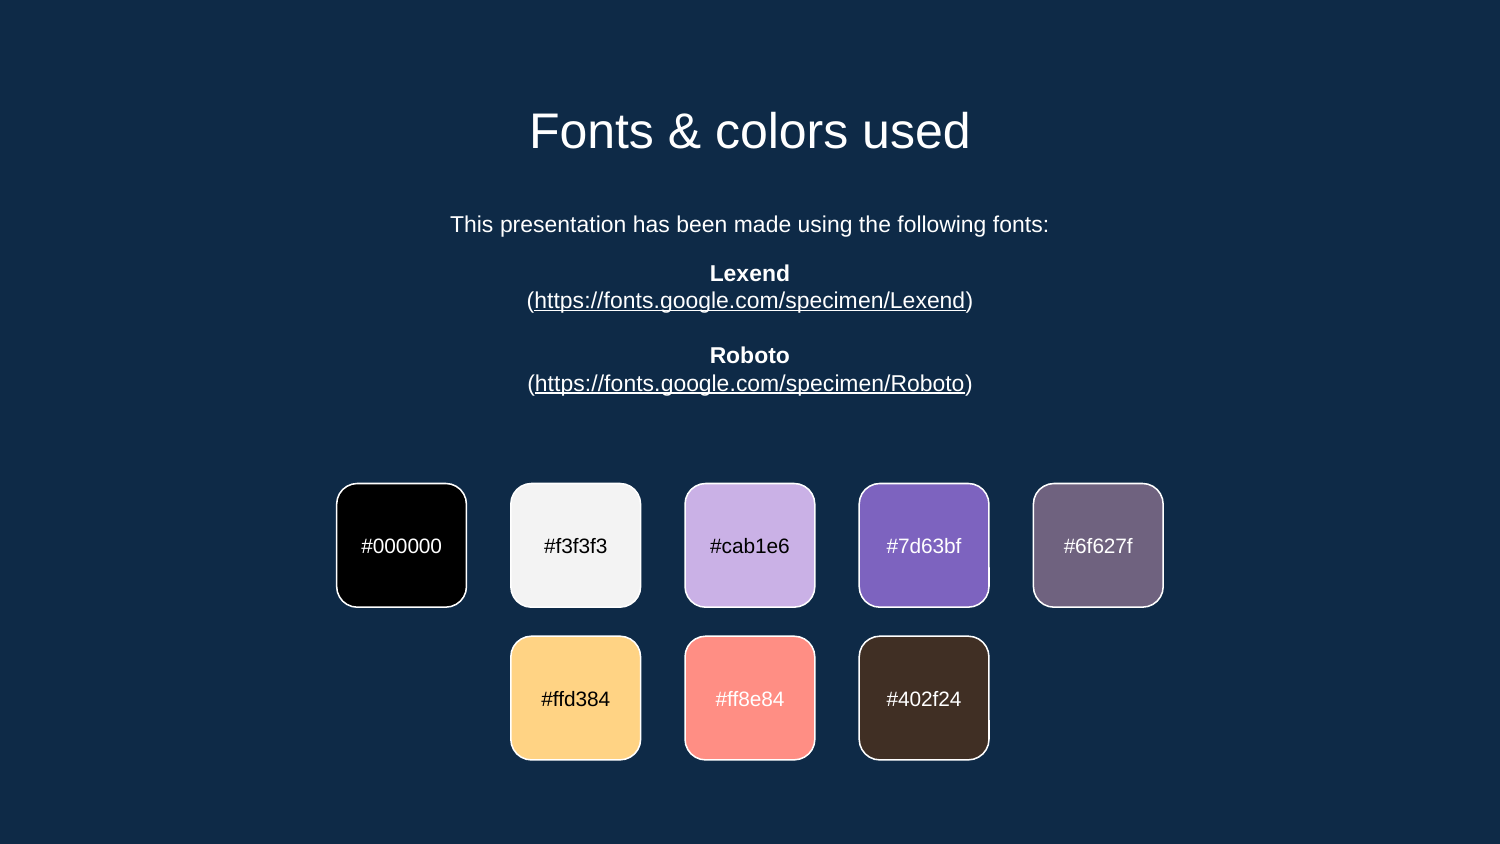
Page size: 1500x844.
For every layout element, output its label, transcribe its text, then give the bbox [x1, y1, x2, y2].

text_box #7d63bf [859, 509, 989, 582]
text_box [336, 582, 467, 608]
text_box #cab1e6 [685, 509, 815, 582]
text_box [685, 735, 815, 760]
text_box [510, 582, 641, 608]
text_box [859, 582, 989, 608]
text_box #ffd384 [510, 661, 641, 735]
text_box #ff8e84 [685, 661, 815, 735]
text_box #000000 [336, 509, 467, 582]
text_box [685, 636, 815, 661]
text_box [510, 483, 641, 509]
text_box #402f24 [859, 661, 989, 735]
text_box [510, 735, 641, 760]
text_box [1033, 483, 1164, 509]
title Fonts & colors used [118, 83, 1382, 163]
text_box [859, 636, 989, 661]
text_box [510, 636, 641, 661]
text_box #6f627f [1033, 509, 1164, 582]
text_box This presentation has been made using the following fonts: Lexend (https://fonts.google.com/specimen/Lexend) Roboto (https://fonts.google.com/specimen/Roboto) [118, 194, 1382, 436]
text_box [685, 582, 815, 608]
text_box [859, 483, 989, 509]
text_box [685, 483, 815, 509]
text_box [859, 735, 989, 760]
text_box [336, 483, 467, 509]
text_box #f3f3f3 [510, 509, 641, 582]
text_box [1033, 582, 1164, 608]
